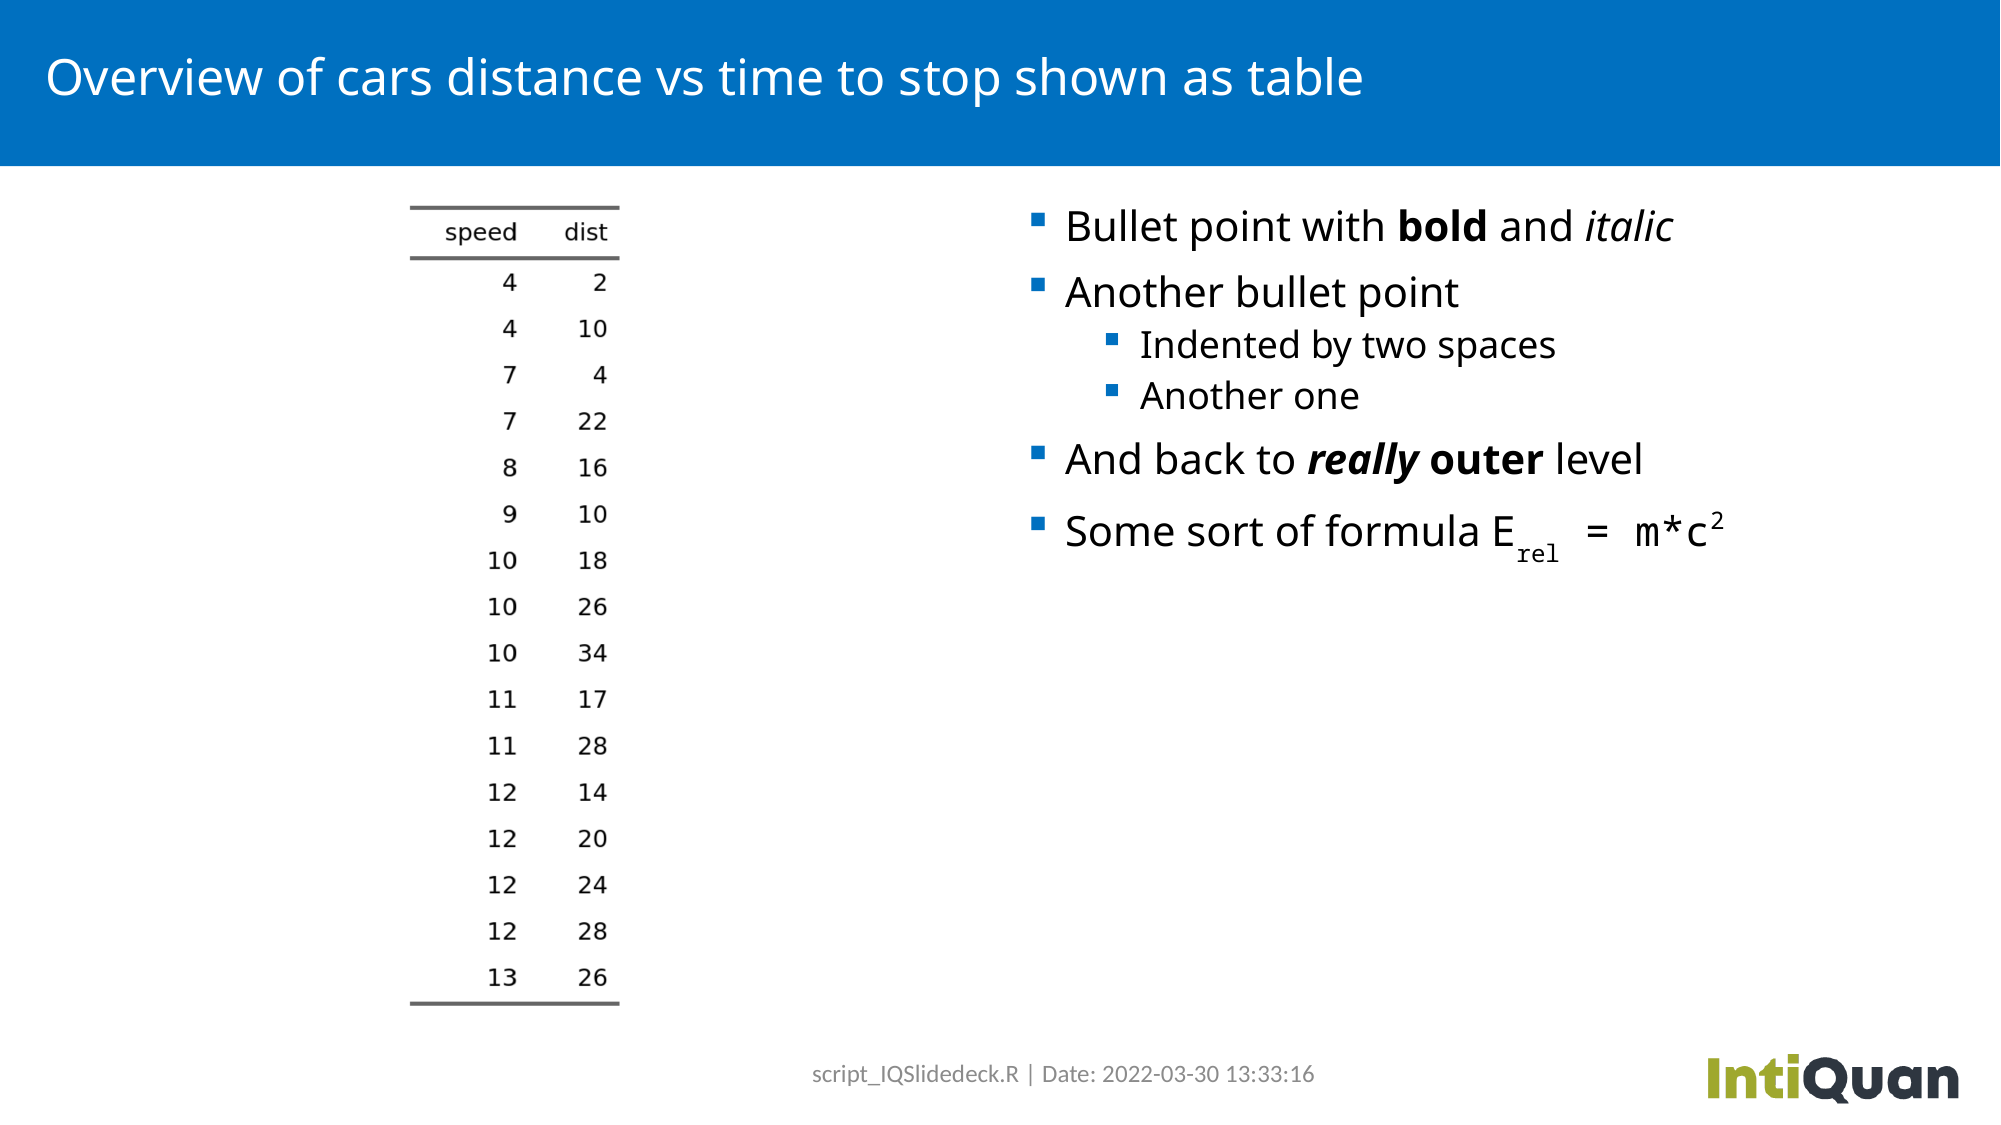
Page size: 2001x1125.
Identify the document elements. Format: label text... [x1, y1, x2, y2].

list Bullet point with bold and italic Another bullet point Indented by two spaces Another one And back to really outer level Some sort of formula Erel = m*c2 [1012, 197, 1953, 1014]
picture [1704, 1048, 1959, 1110]
title Overview of cars distance vs time to stop shown as table [0, 0, 2000, 167]
footer script_IQSlidedeck.R | Date: 2022-03-30 13:33:16 [449, 1042, 1679, 1103]
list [41, 197, 988, 1014]
